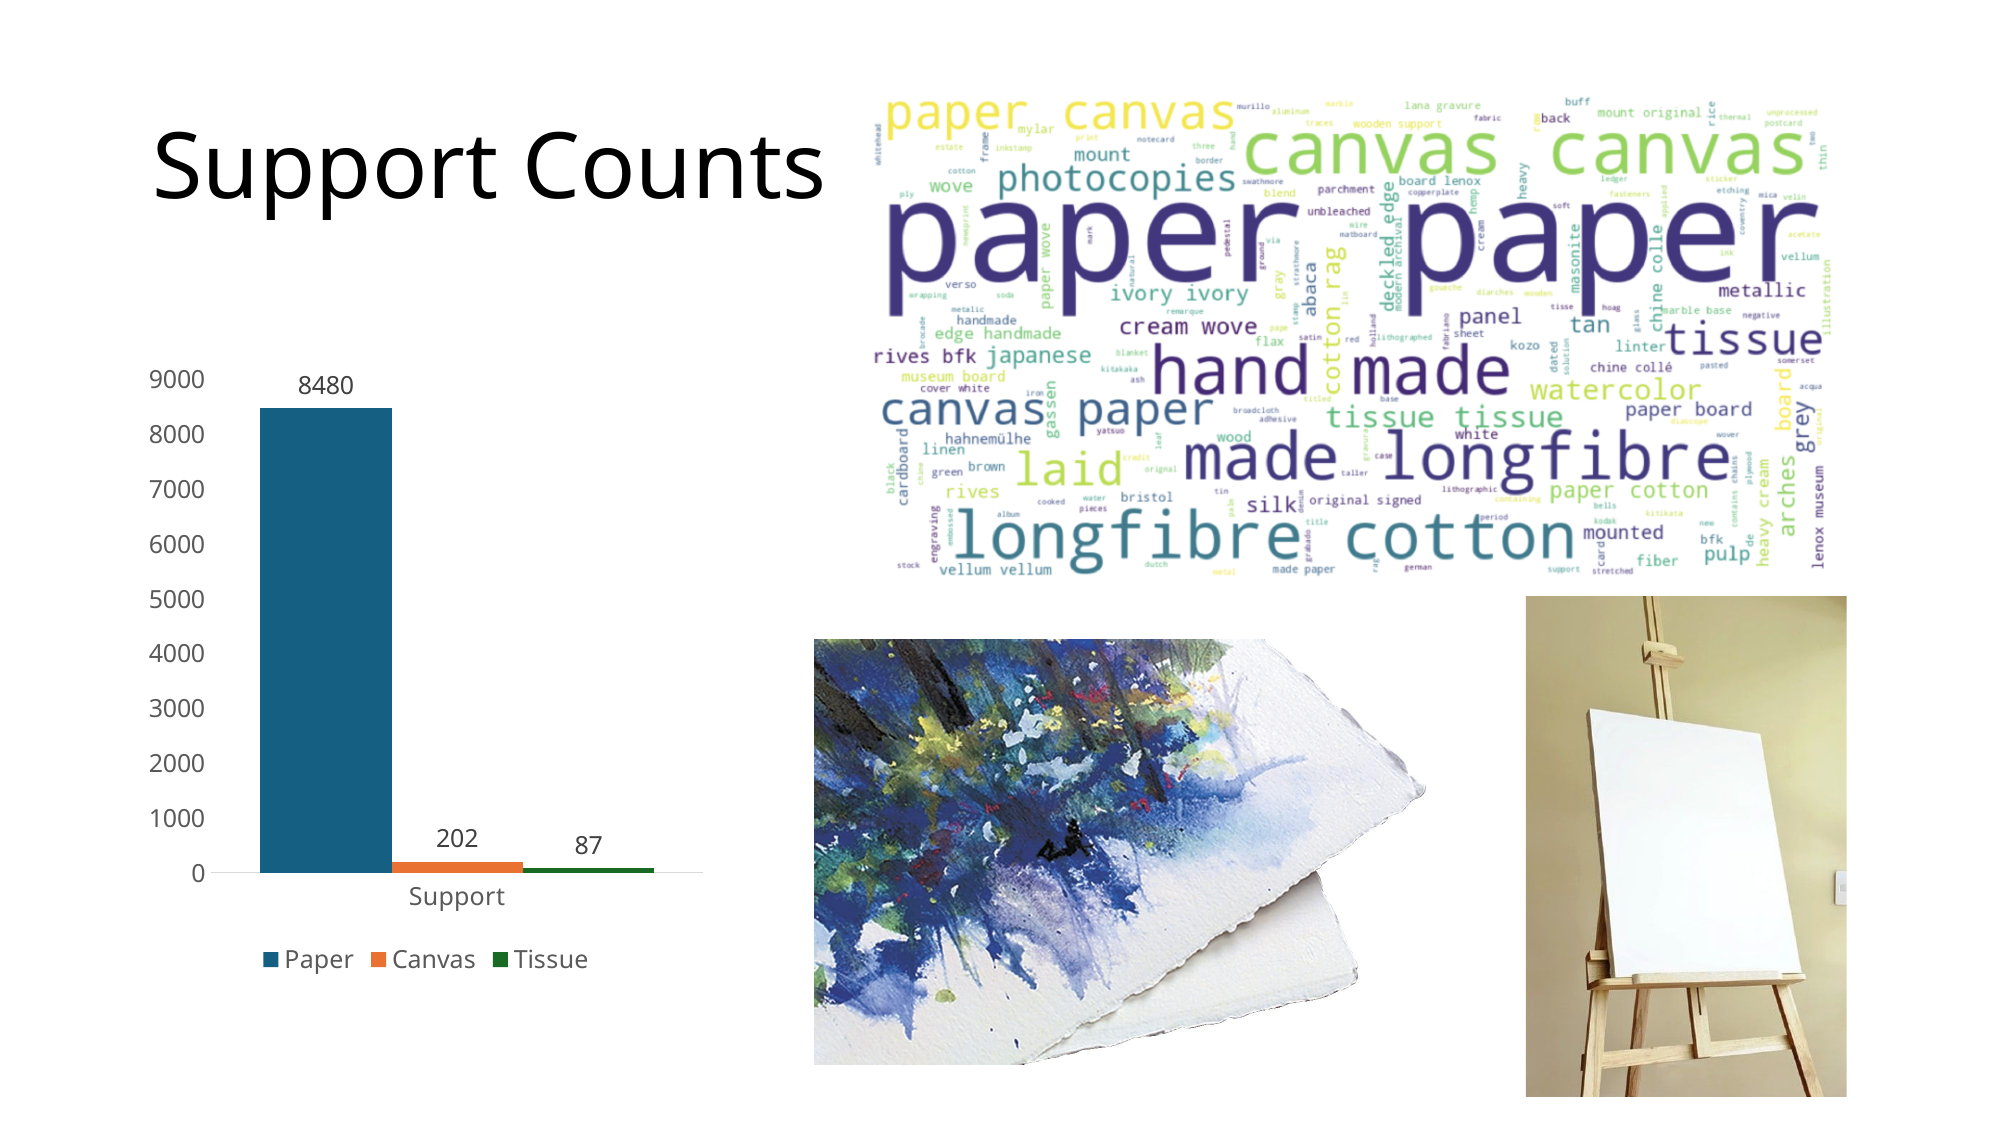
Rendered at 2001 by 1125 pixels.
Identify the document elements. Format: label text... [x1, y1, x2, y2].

picture [814, 638, 1427, 1066]
title Support Counts [137, 59, 852, 278]
chart [136, 349, 716, 984]
picture [852, 59, 1864, 1098]
